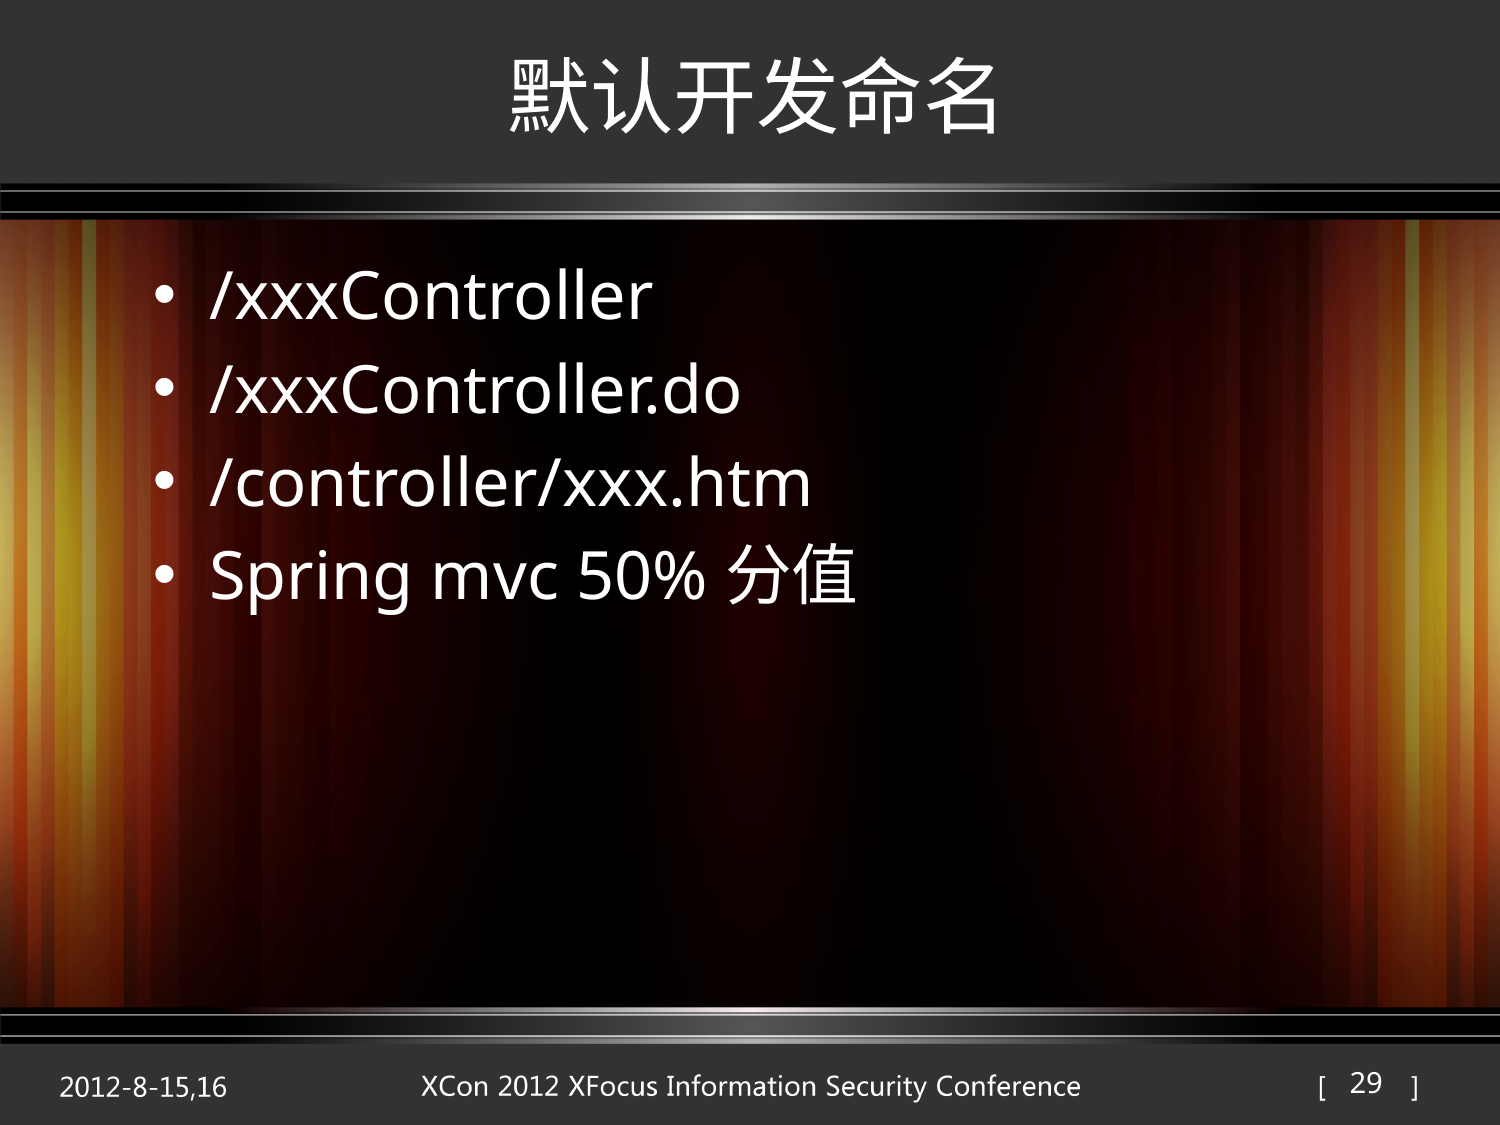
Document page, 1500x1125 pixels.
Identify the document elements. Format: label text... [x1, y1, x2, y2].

slide_number 29 [1325, 1054, 1408, 1114]
list /xxxController /xxxController.do /controller/xxx.htm Spring mvc 50%分值 [138, 245, 1376, 988]
title 默认开发命名 [138, 0, 1376, 188]
picture [0, 0, 1500, 1125]
